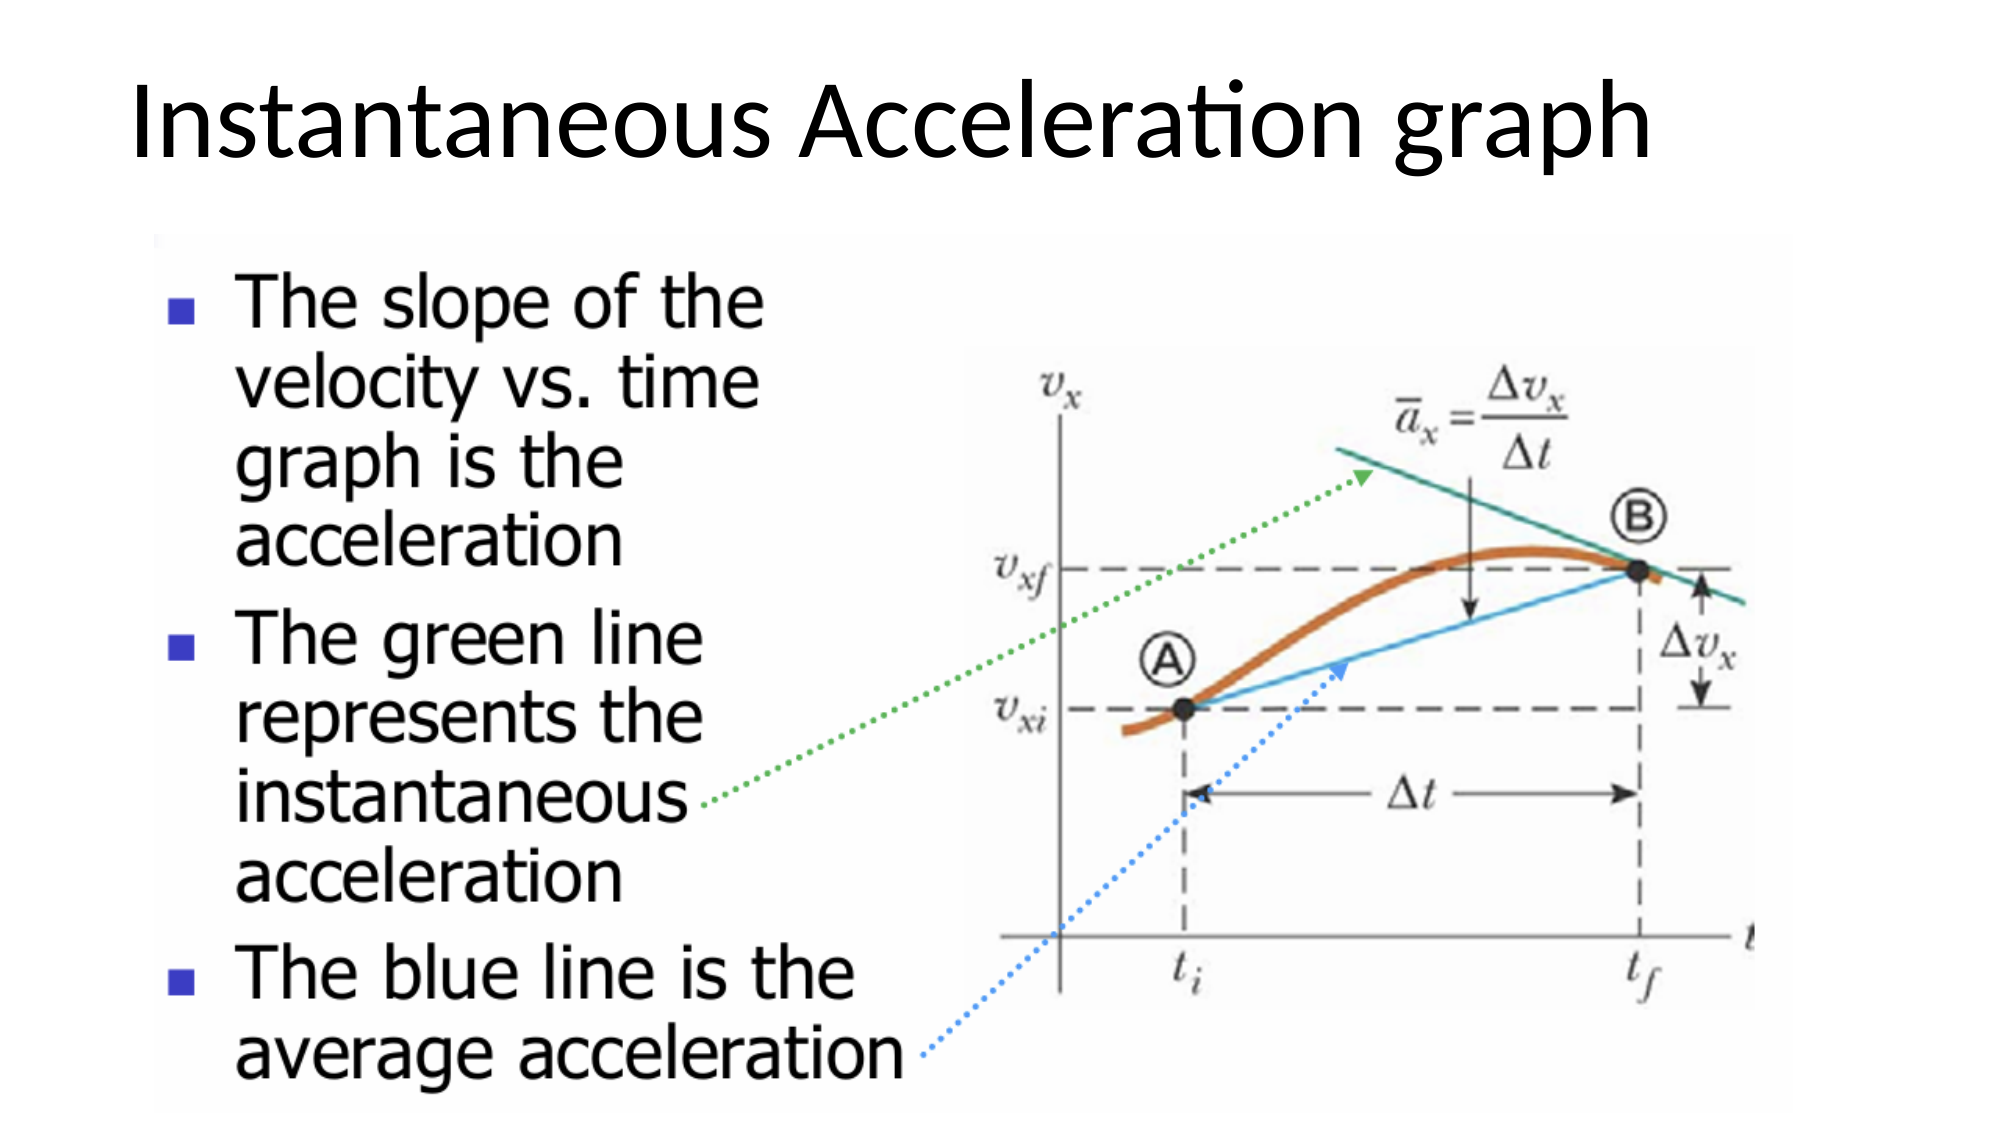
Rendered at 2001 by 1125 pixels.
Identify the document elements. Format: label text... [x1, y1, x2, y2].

picture [154, 234, 1808, 1113]
text_box Instantaneous Acceleration graph [113, 37, 1849, 188]
